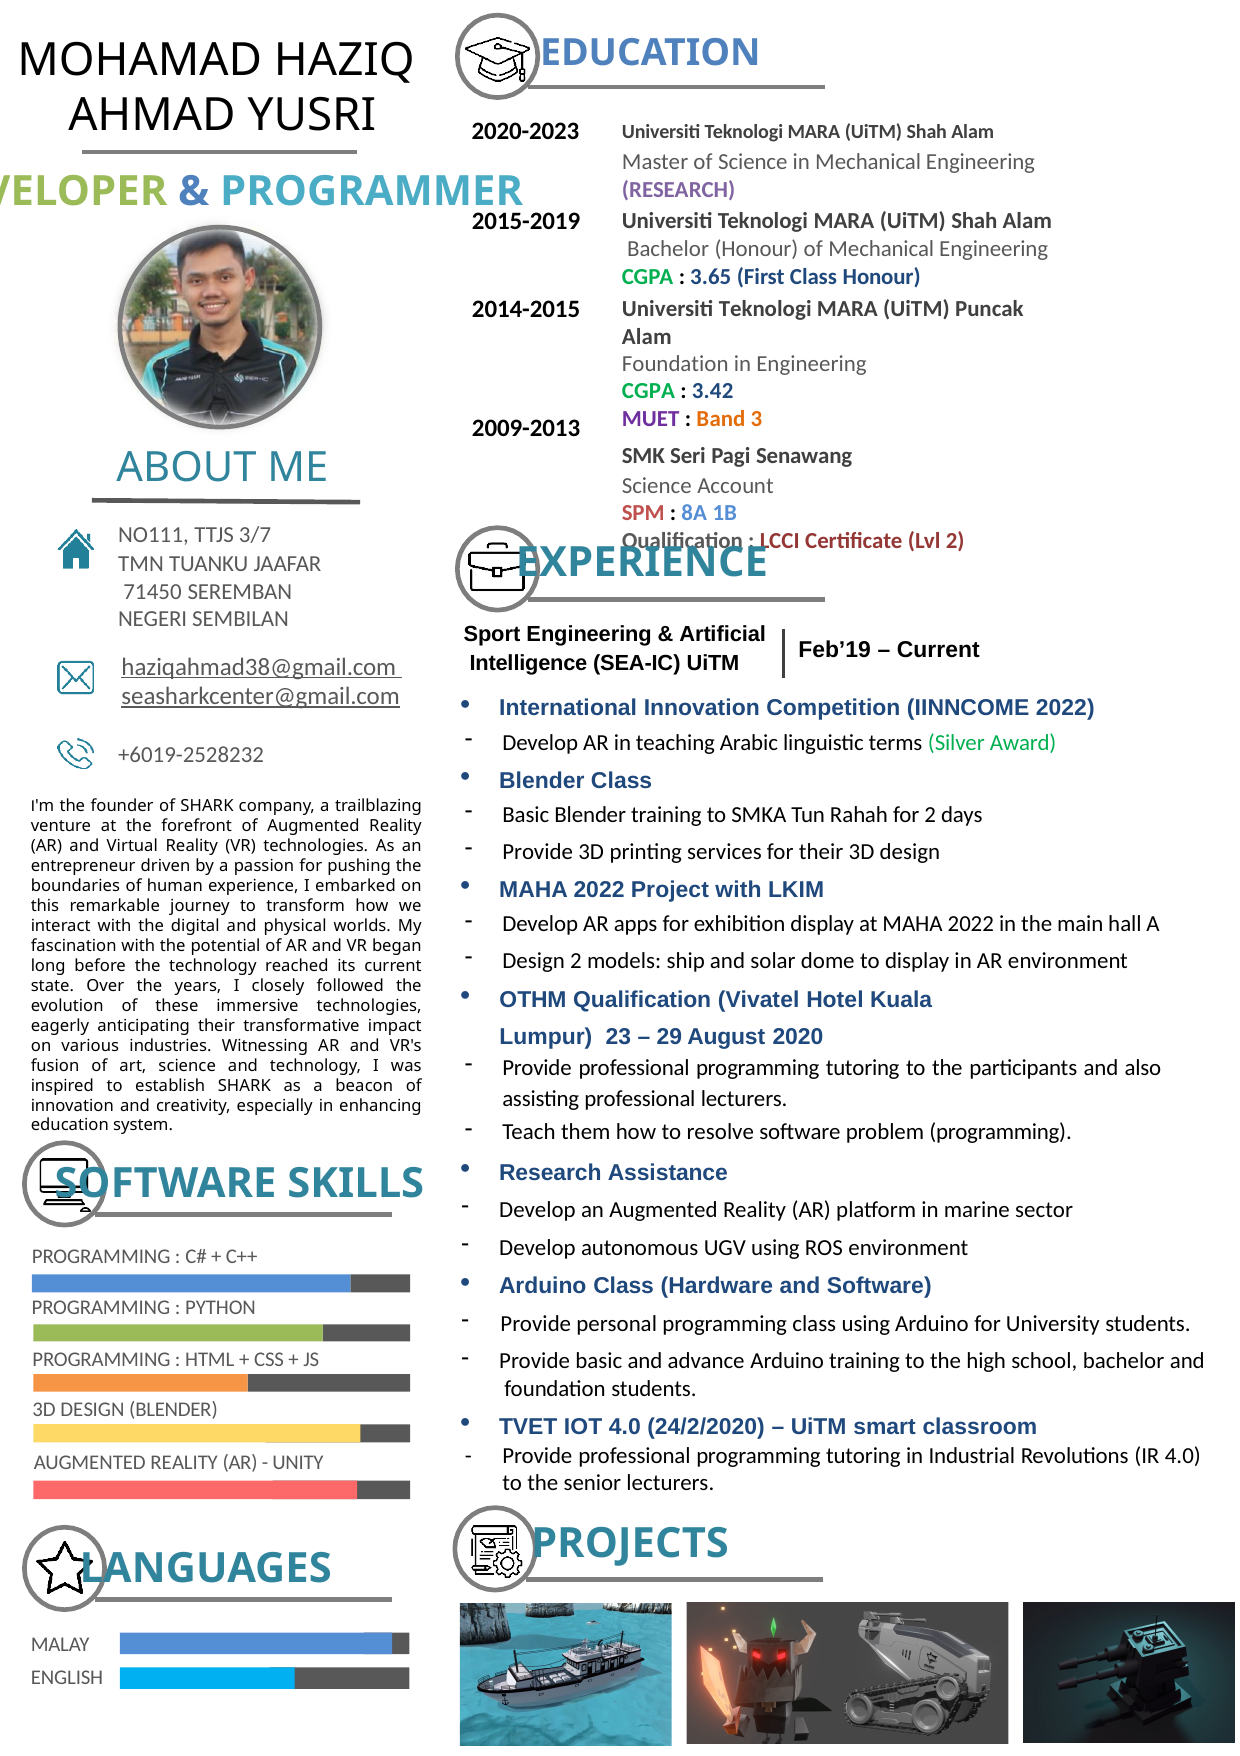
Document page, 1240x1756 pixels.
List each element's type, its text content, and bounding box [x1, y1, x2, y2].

text_box I'm the founder of SHARK company, a trailblazing venture at the forefront of Augmented Reality (AR) and Virtual Reality (VR) technologies. As an entrepreneur driven by a passion for pushing the boundaries of human experience, I embarked on this remarkable journey to transform how we interact with the digital and physical worlds. My fascination with the potential of AR and VR began long before the technology reached its current state. Over the years, I closely followed the evolution of these immersive technologies, eagerly anticipating their transformative impact on various industries. Witnessing AR and VR's fusion of art, science and technology, I was inspired to establish SHARK as a beacon of innovation and creativity, especially in enhancing education system. [28, 792, 424, 1135]
picture [56, 526, 94, 571]
text_box AUGMENTED REALITY (AR) - UNITY [31, 1449, 327, 1474]
text_box NO111, TTJS 3/7 TMN TUANKU JAAFAR 71450 SEREMBAN NEGERI SEMBILAN [116, 515, 327, 632]
text_box MALAY [28, 1628, 217, 1656]
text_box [119, 1667, 410, 1690]
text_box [33, 1423, 411, 1443]
picture [1023, 1602, 1235, 1743]
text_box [457, 14, 826, 98]
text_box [454, 1507, 824, 1591]
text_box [469, 102, 1077, 529]
text_box 3D DESIGN (BLENDER) [30, 1397, 299, 1421]
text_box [457, 527, 826, 611]
picture [56, 738, 94, 769]
text_box International Innovation Competition (IINNCOME 2022) Develop AR in teaching Arabic linguistic terms (Silver Award) Blender Class Basic Blender training to SMKA Tun Rahah for 2 days Provide 3D printing services for their 3D design MAHA 2022 Project with LKIM Develop AR apps for exhibition display at MAHA 2022 in the main hall A Design 2 models: ship and solar dome to display in AR environment OTHM Qualification (Vivatel Hotel Kuala Lumpur) 23 – 29 August 2020 Provide professional programming tutoring to the participants and also assisting professional lecturers. Teach them how to resolve software problem (programming). Research Assistance Develop an Augmented Reality (AR) platform in marine sector Develop autonomous UGV using ROS environment Arduino Class (Hardware and Software) Provide personal programming class using Arduino for University students. Provide basic and advance Arduino training to the high school, bachelor and foundation students. TVET IOT 4.0 (24/2/2020) – UiTM smart classroom - Provide professional programming tutoring in Industrial Revolutions (IR 4.0) to the senior lecturers. [459, 690, 1210, 1495]
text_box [33, 1480, 411, 1500]
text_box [21, 1140, 393, 1228]
text_box PROGRAMMING : PYTHON [29, 1299, 257, 1319]
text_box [461, 614, 981, 679]
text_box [686, 1602, 1009, 1745]
text_box PROGRAMMING : HTML + CSS + JS [30, 1346, 325, 1371]
picture [56, 655, 94, 700]
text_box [24, 1526, 393, 1610]
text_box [106, 213, 333, 438]
text_box MOHAMAD HAZIQ AHMAD YUSRI [2, 22, 442, 147]
text_box +6019-2528232 [116, 737, 268, 767]
text_box ENGLISH [28, 1661, 123, 1689]
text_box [33, 1373, 411, 1392]
text_box DEVELOPER & PROGRAMMER [0, 156, 464, 221]
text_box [33, 1323, 411, 1342]
picture [459, 1603, 672, 1746]
text_box ABOUT ME [101, 432, 344, 498]
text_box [31, 1274, 411, 1293]
text_box SOFTWARE SKILLS [396, 1148, 439, 1213]
text_box haziqahmad38@gmail.com seasharkcenter@gmail.com [119, 647, 426, 710]
text_box PROGRAMMING : C# + C++ [29, 1240, 327, 1268]
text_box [119, 1632, 410, 1655]
